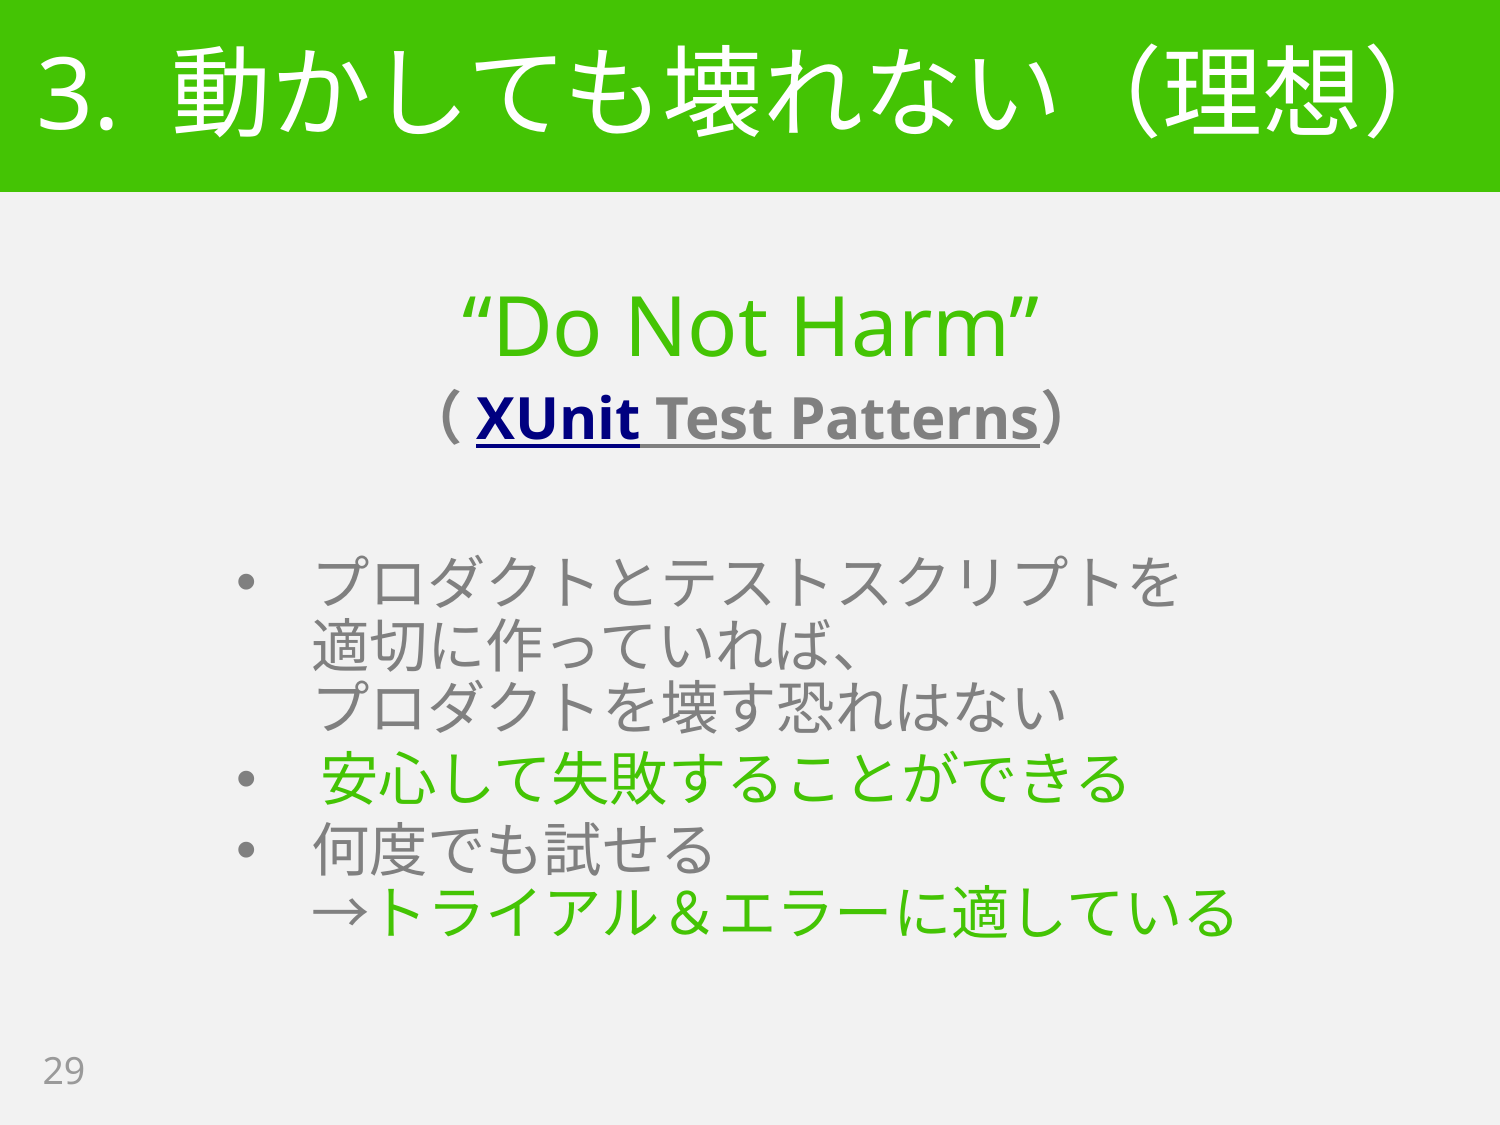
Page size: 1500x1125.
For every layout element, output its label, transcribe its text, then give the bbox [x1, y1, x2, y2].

list “Do Not Harm” （XUnit Test Patterns） プロダクトとテストスクリプトを 適切に作っていれば、 プロダクトを壊す恐れはない 安心して失敗することができる 何度でも試せる →トライアル＆エラーに適している [103, 277, 1397, 1000]
title 3. 動かしても壊れない（理想） [0, 53, 1500, 140]
slide_number 29 [27, 1042, 146, 1102]
